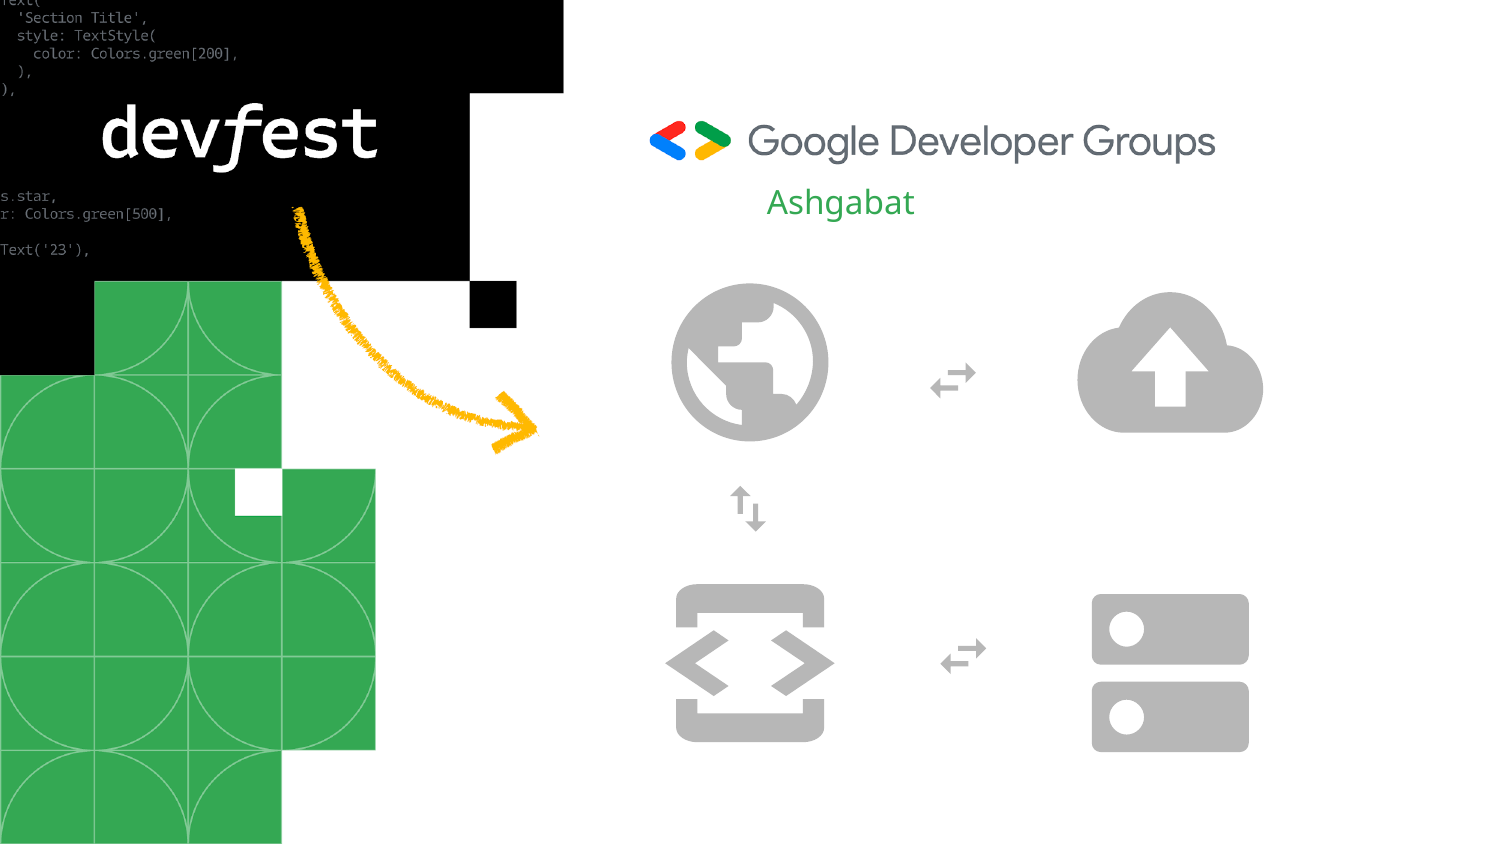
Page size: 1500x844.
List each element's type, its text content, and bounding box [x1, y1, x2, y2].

picture [0, 0, 1500, 844]
text_box [1091, 681, 1249, 753]
text_box [730, 485, 751, 514]
text_box [1077, 292, 1264, 433]
text_box [940, 653, 969, 675]
text_box [676, 584, 825, 628]
text_box [930, 377, 959, 399]
text_box [745, 503, 766, 532]
text_box [771, 630, 835, 697]
text_box [947, 362, 976, 383]
subtitle Ashgabat [748, 175, 1379, 228]
text_box [671, 283, 829, 442]
text_box [958, 638, 987, 659]
text_box [665, 630, 729, 697]
text_box [1091, 594, 1249, 665]
text_box [676, 699, 825, 743]
